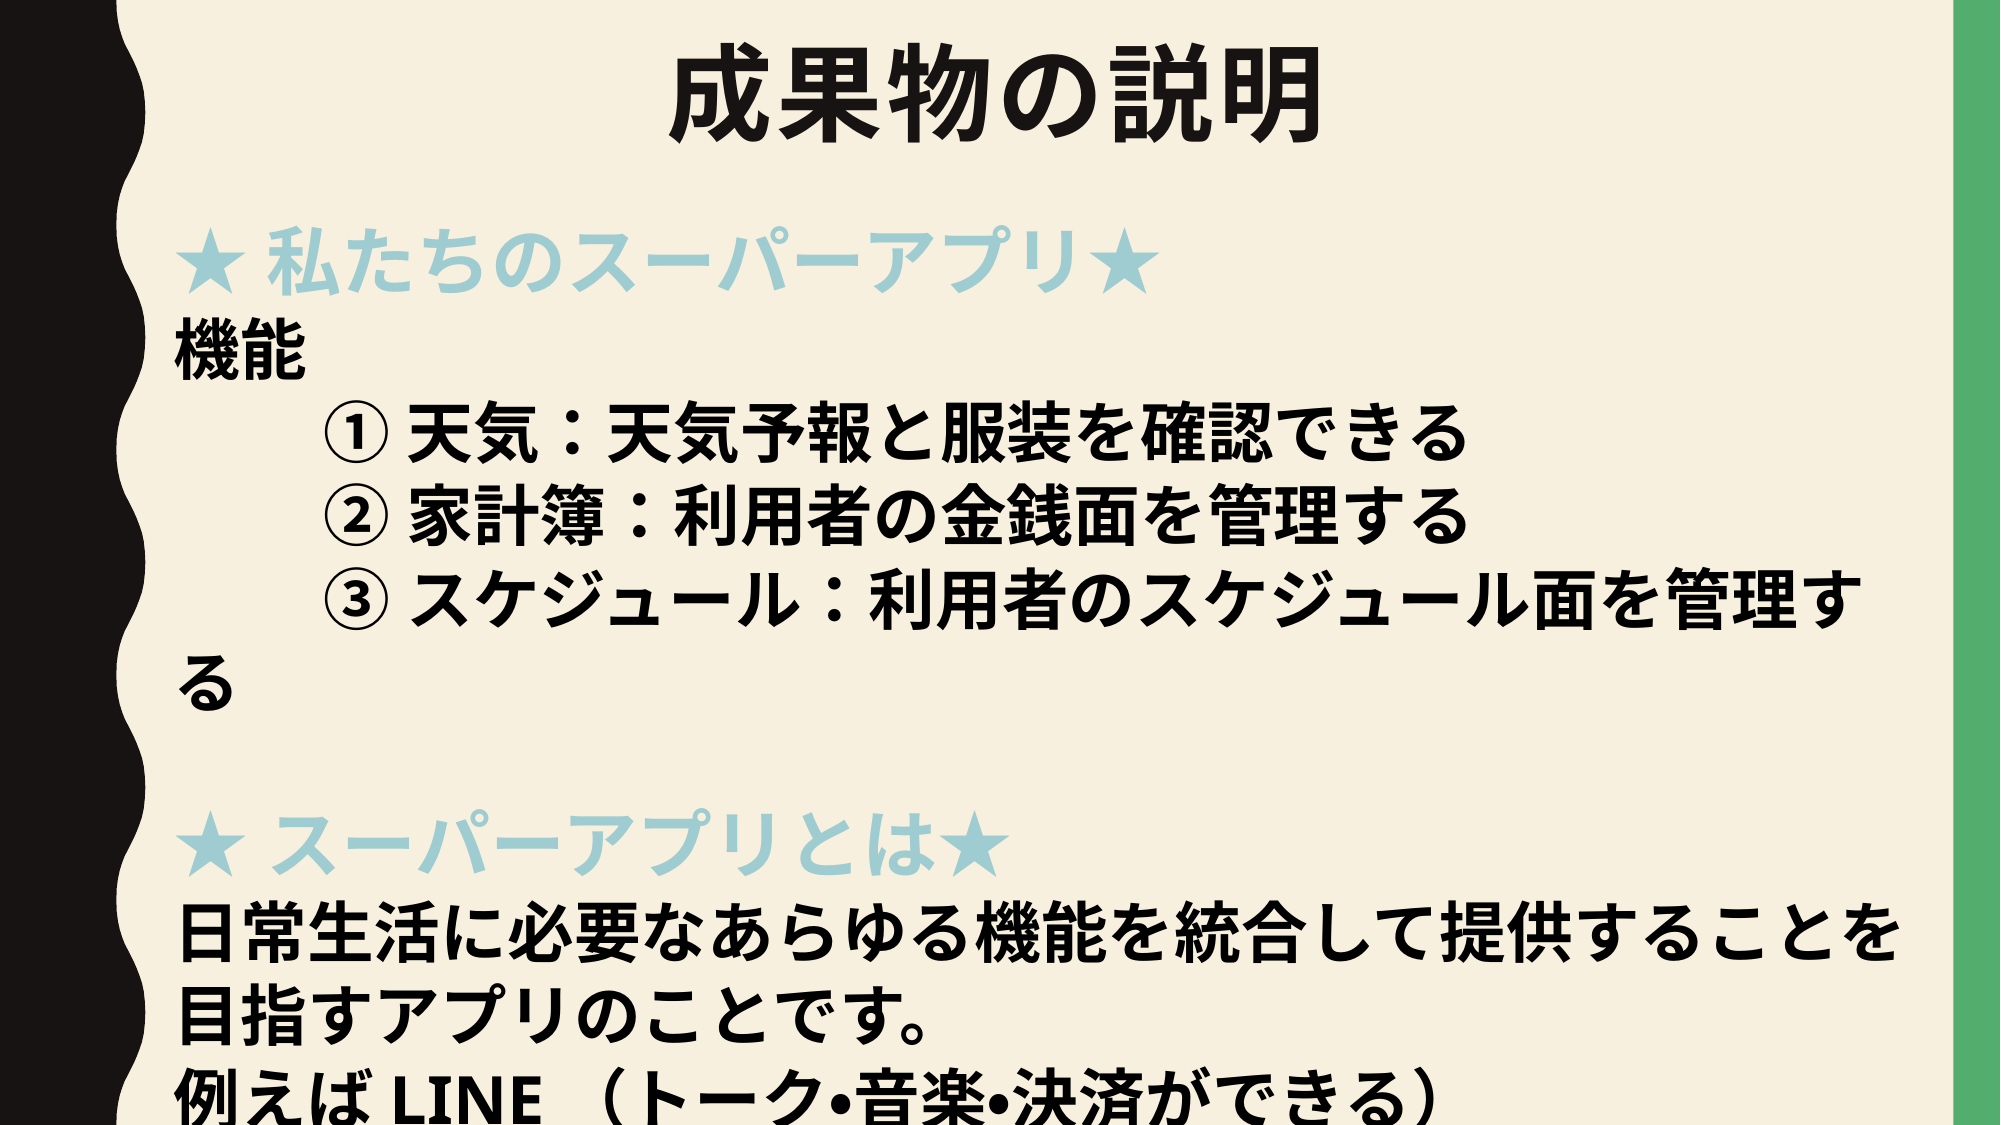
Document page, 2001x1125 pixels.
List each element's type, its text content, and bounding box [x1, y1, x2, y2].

text_box ★私たちのスーパーアプリ★ 機能 ①天気：天気予報と服装を確認できる ②家計簿：利用者の金銭面を管理する ③スケジュール：利用者のスケジュール面を管理する ★スーパーアプリとは★ 日常生活に必要なあらゆる機能を統合して提供することを目指すアプリのことです。 例えばLINE（トーク・音楽・決済ができる） [158, 213, 1943, 1125]
title 成果物の説明 [651, 34, 1349, 198]
